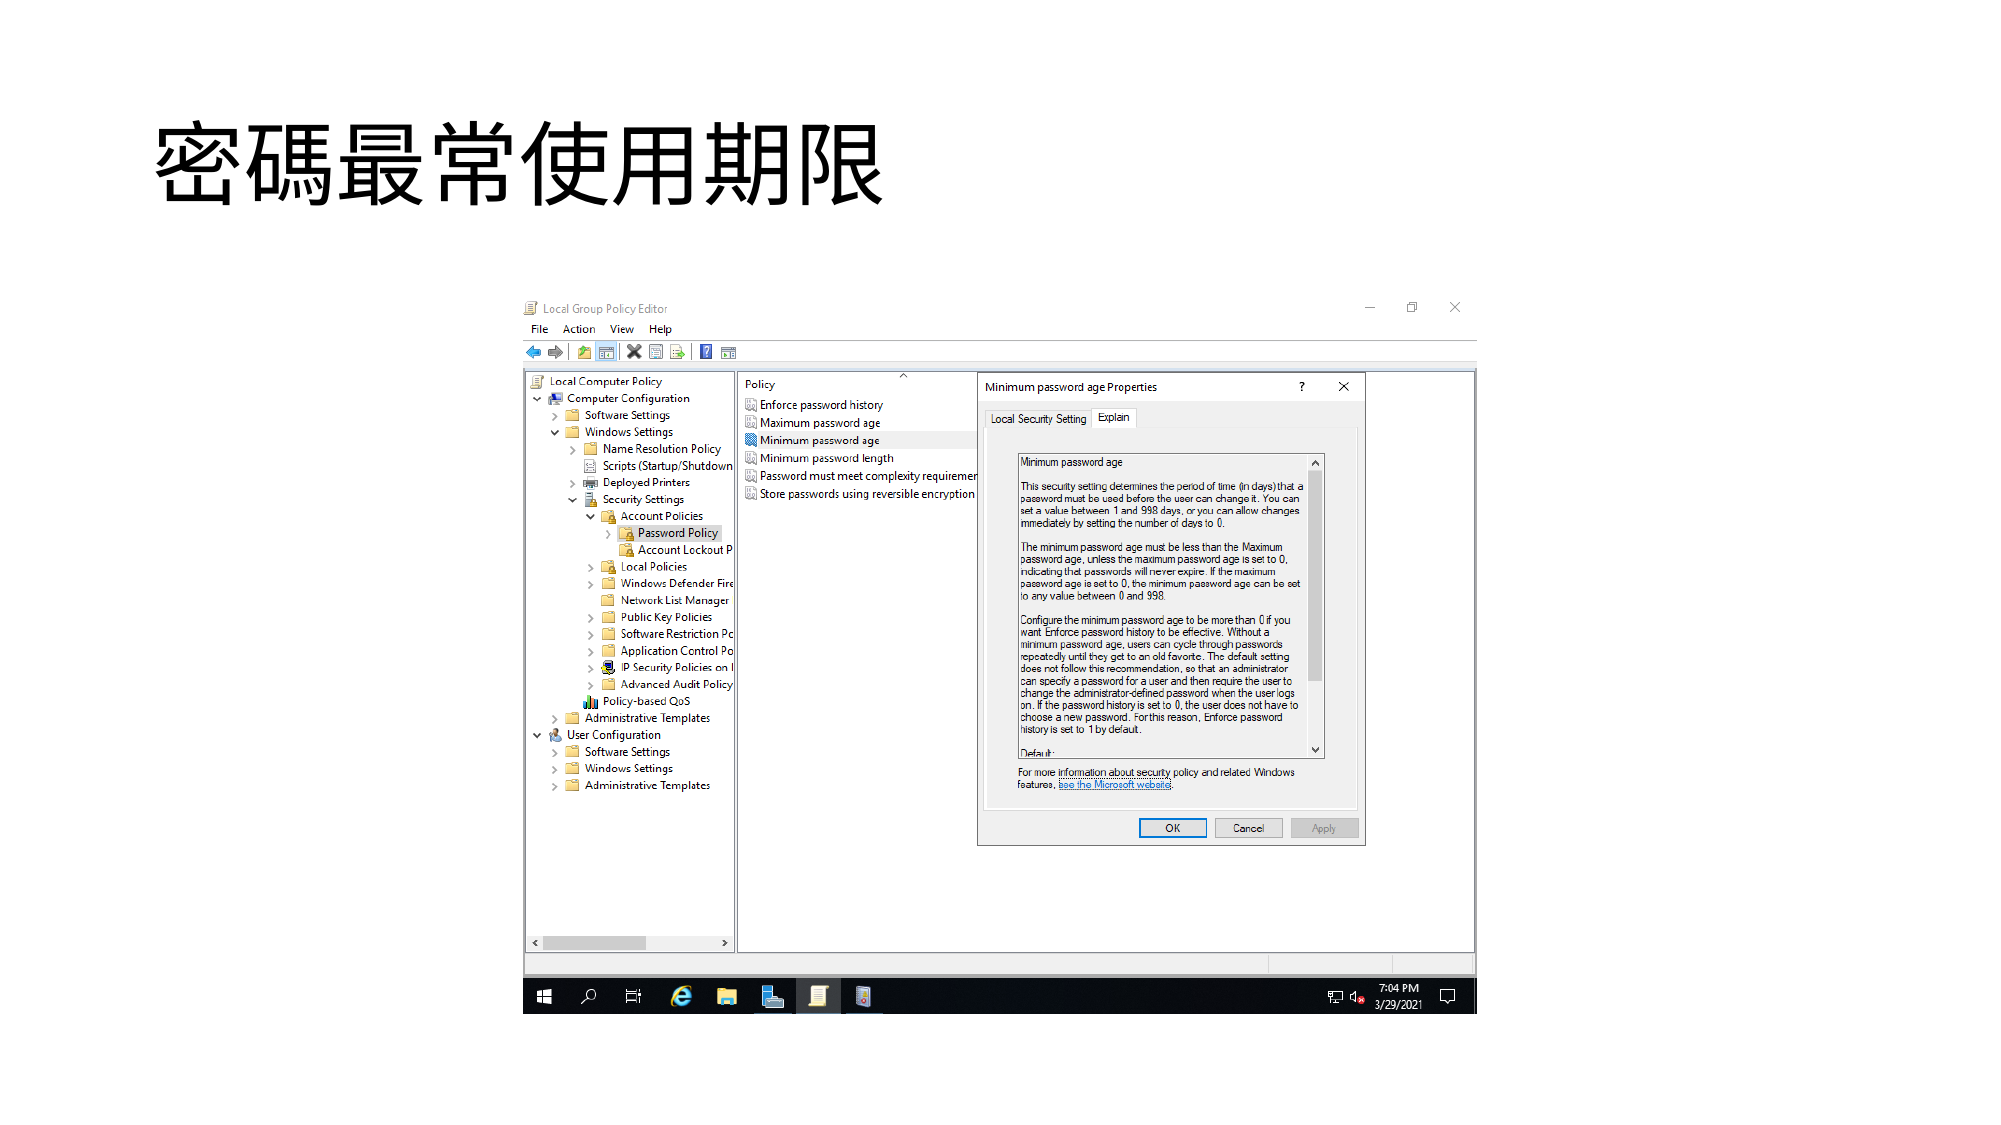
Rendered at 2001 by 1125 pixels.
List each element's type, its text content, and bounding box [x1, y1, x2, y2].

title 密碼最常使用期限 [137, 59, 1863, 278]
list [523, 299, 1477, 1014]
